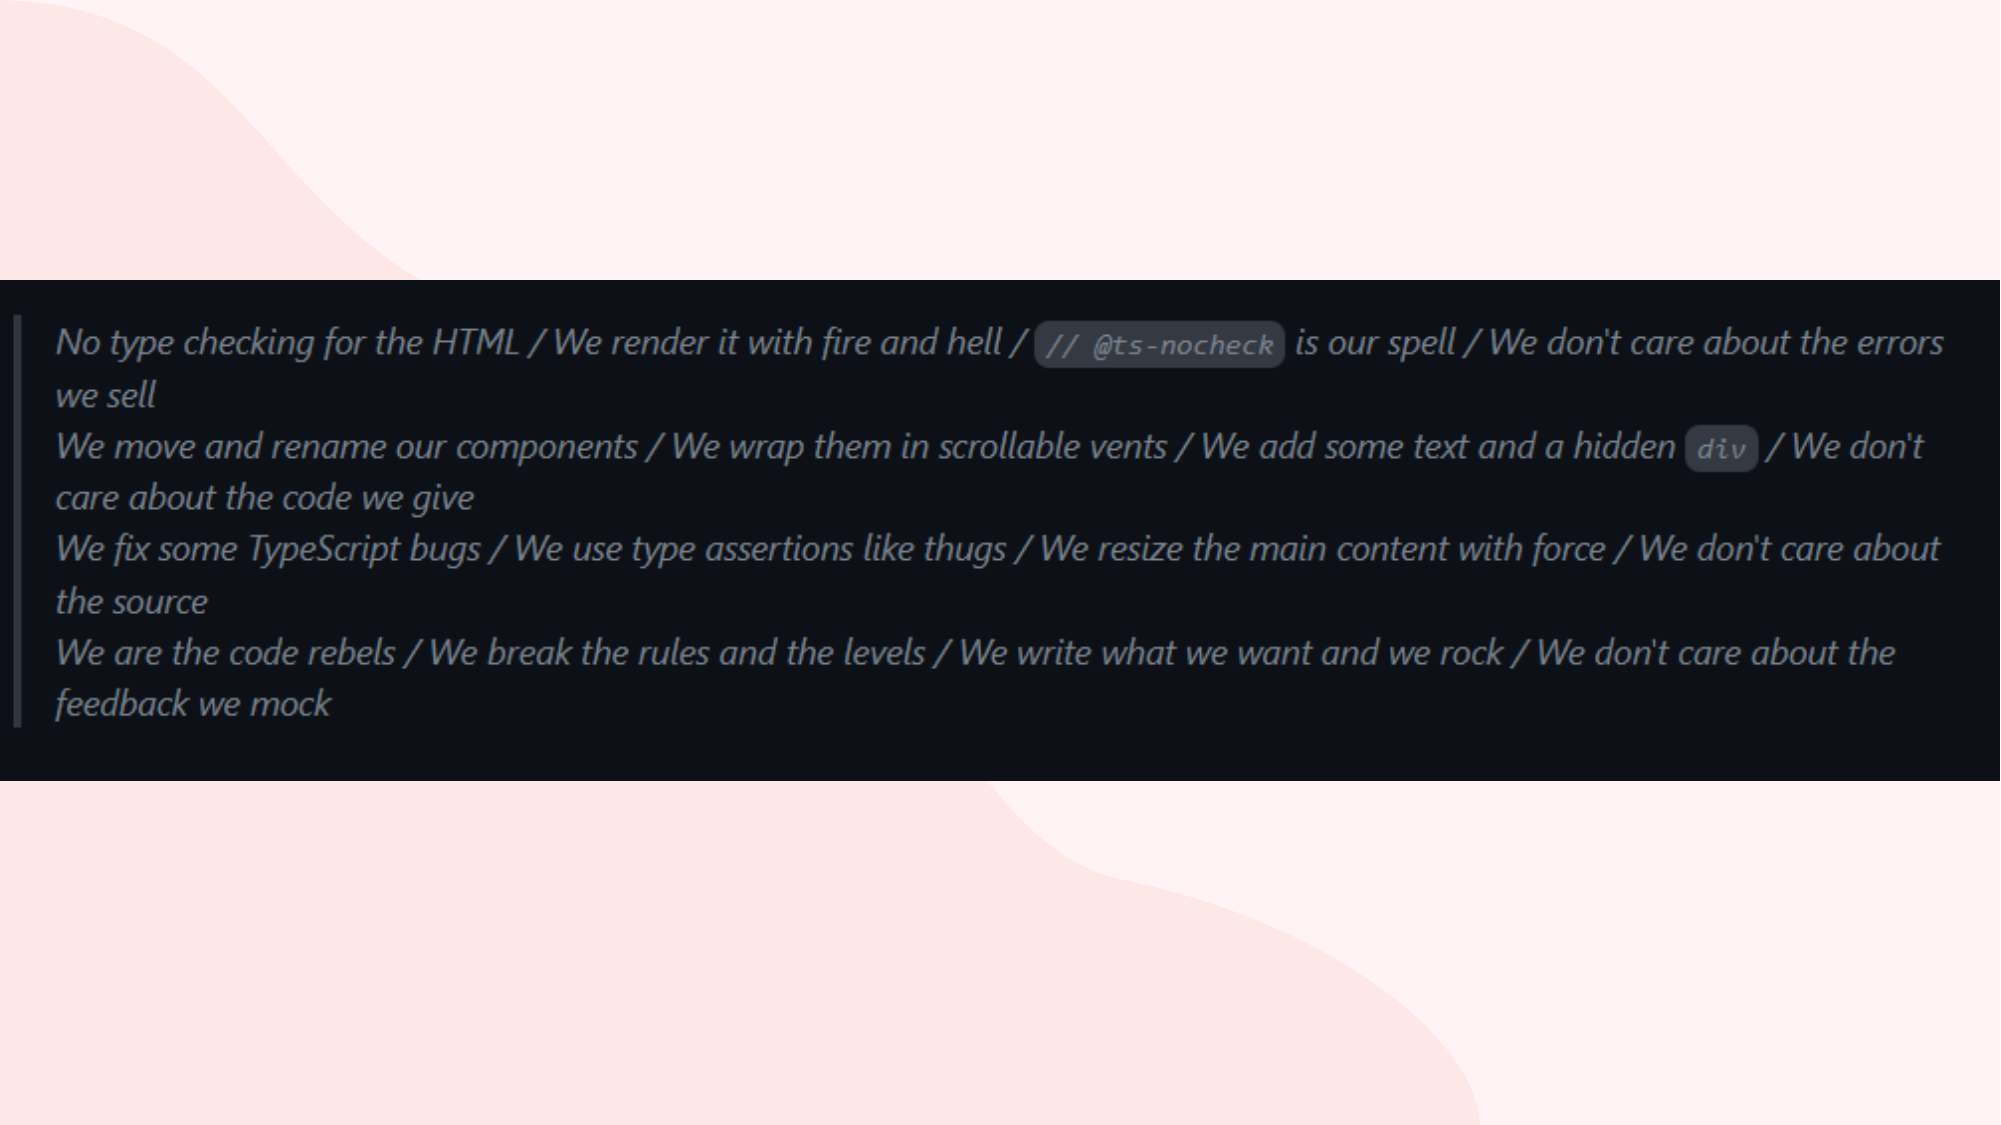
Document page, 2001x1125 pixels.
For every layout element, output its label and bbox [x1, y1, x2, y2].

picture [0, 280, 2000, 781]
